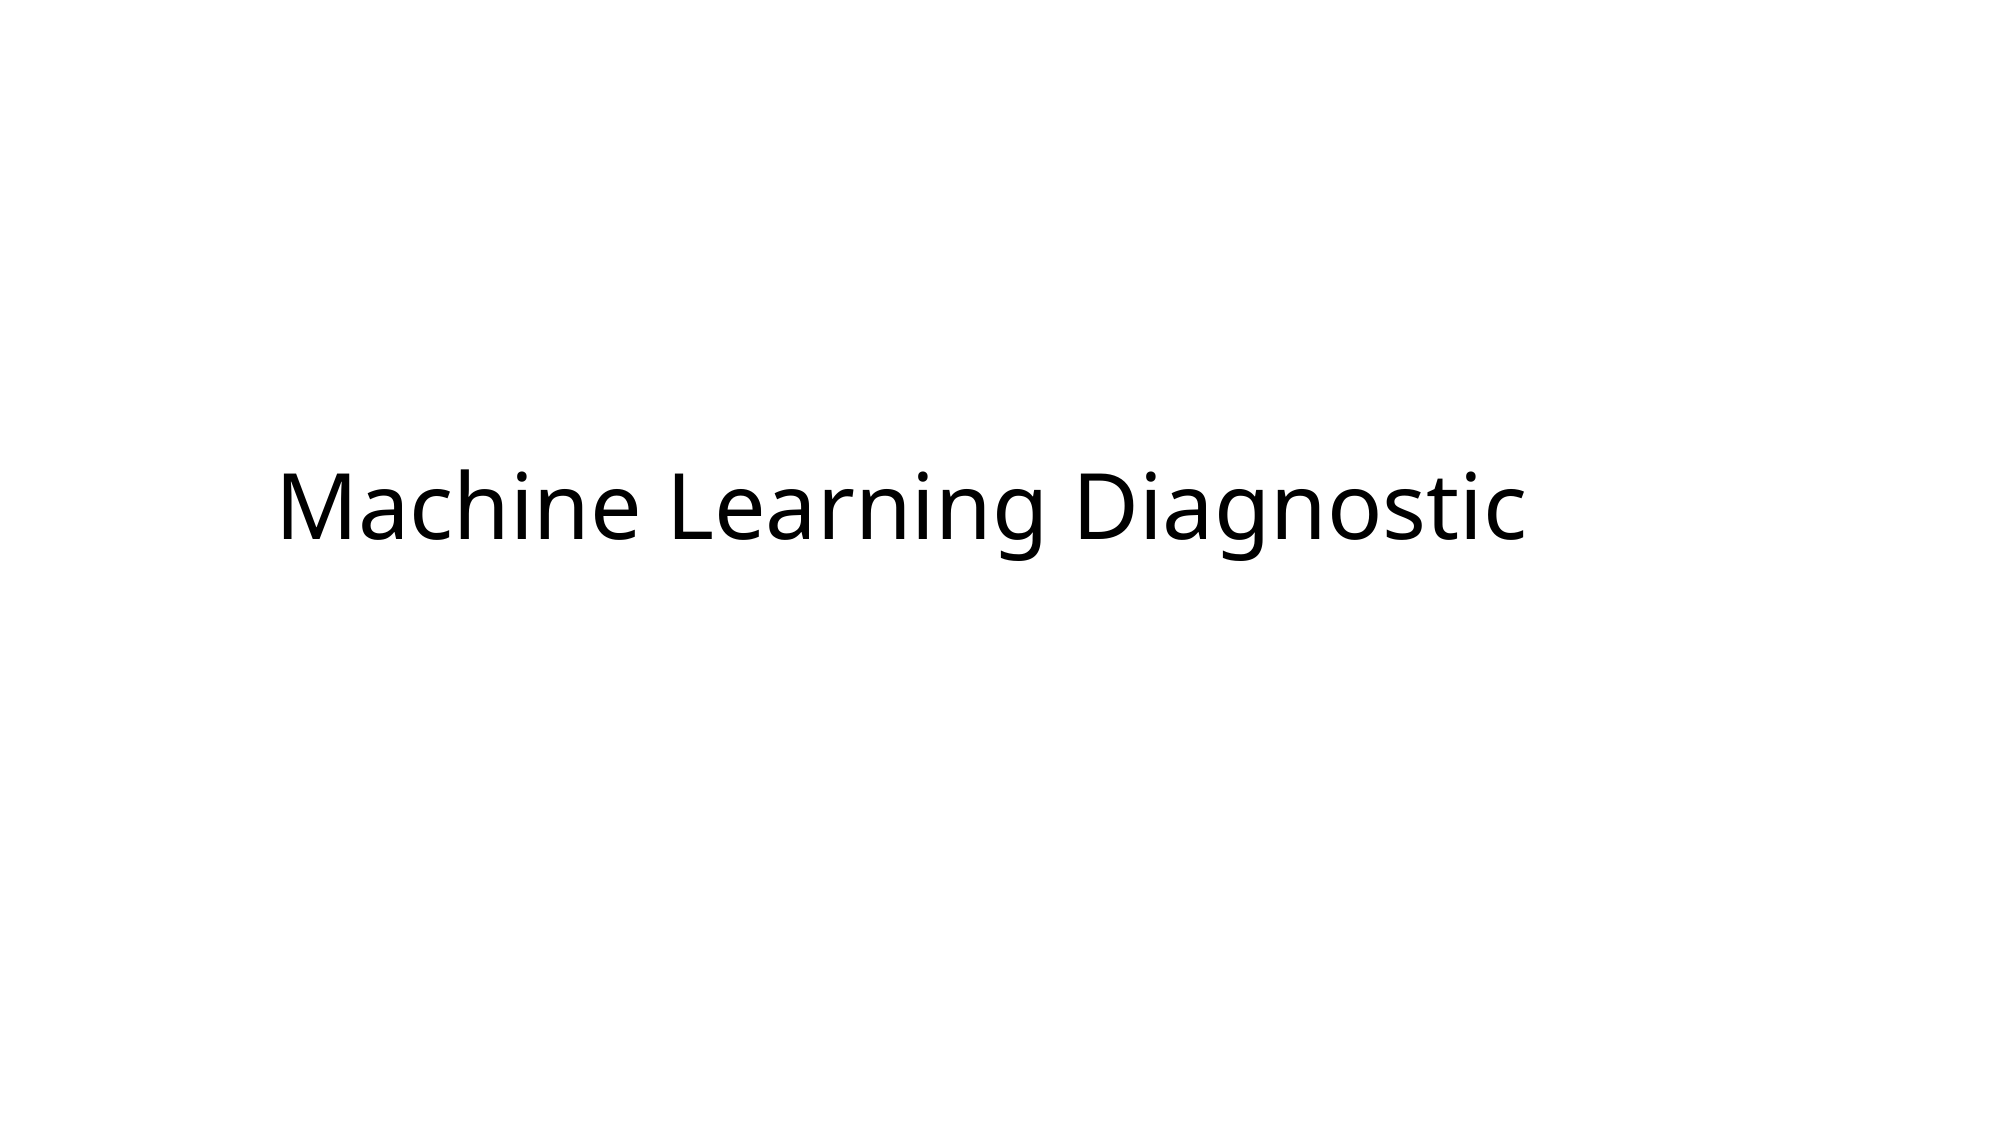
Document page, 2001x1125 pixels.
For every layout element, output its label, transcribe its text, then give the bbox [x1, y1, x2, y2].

title Machine Learning Diagnostic [259, 401, 1679, 619]
